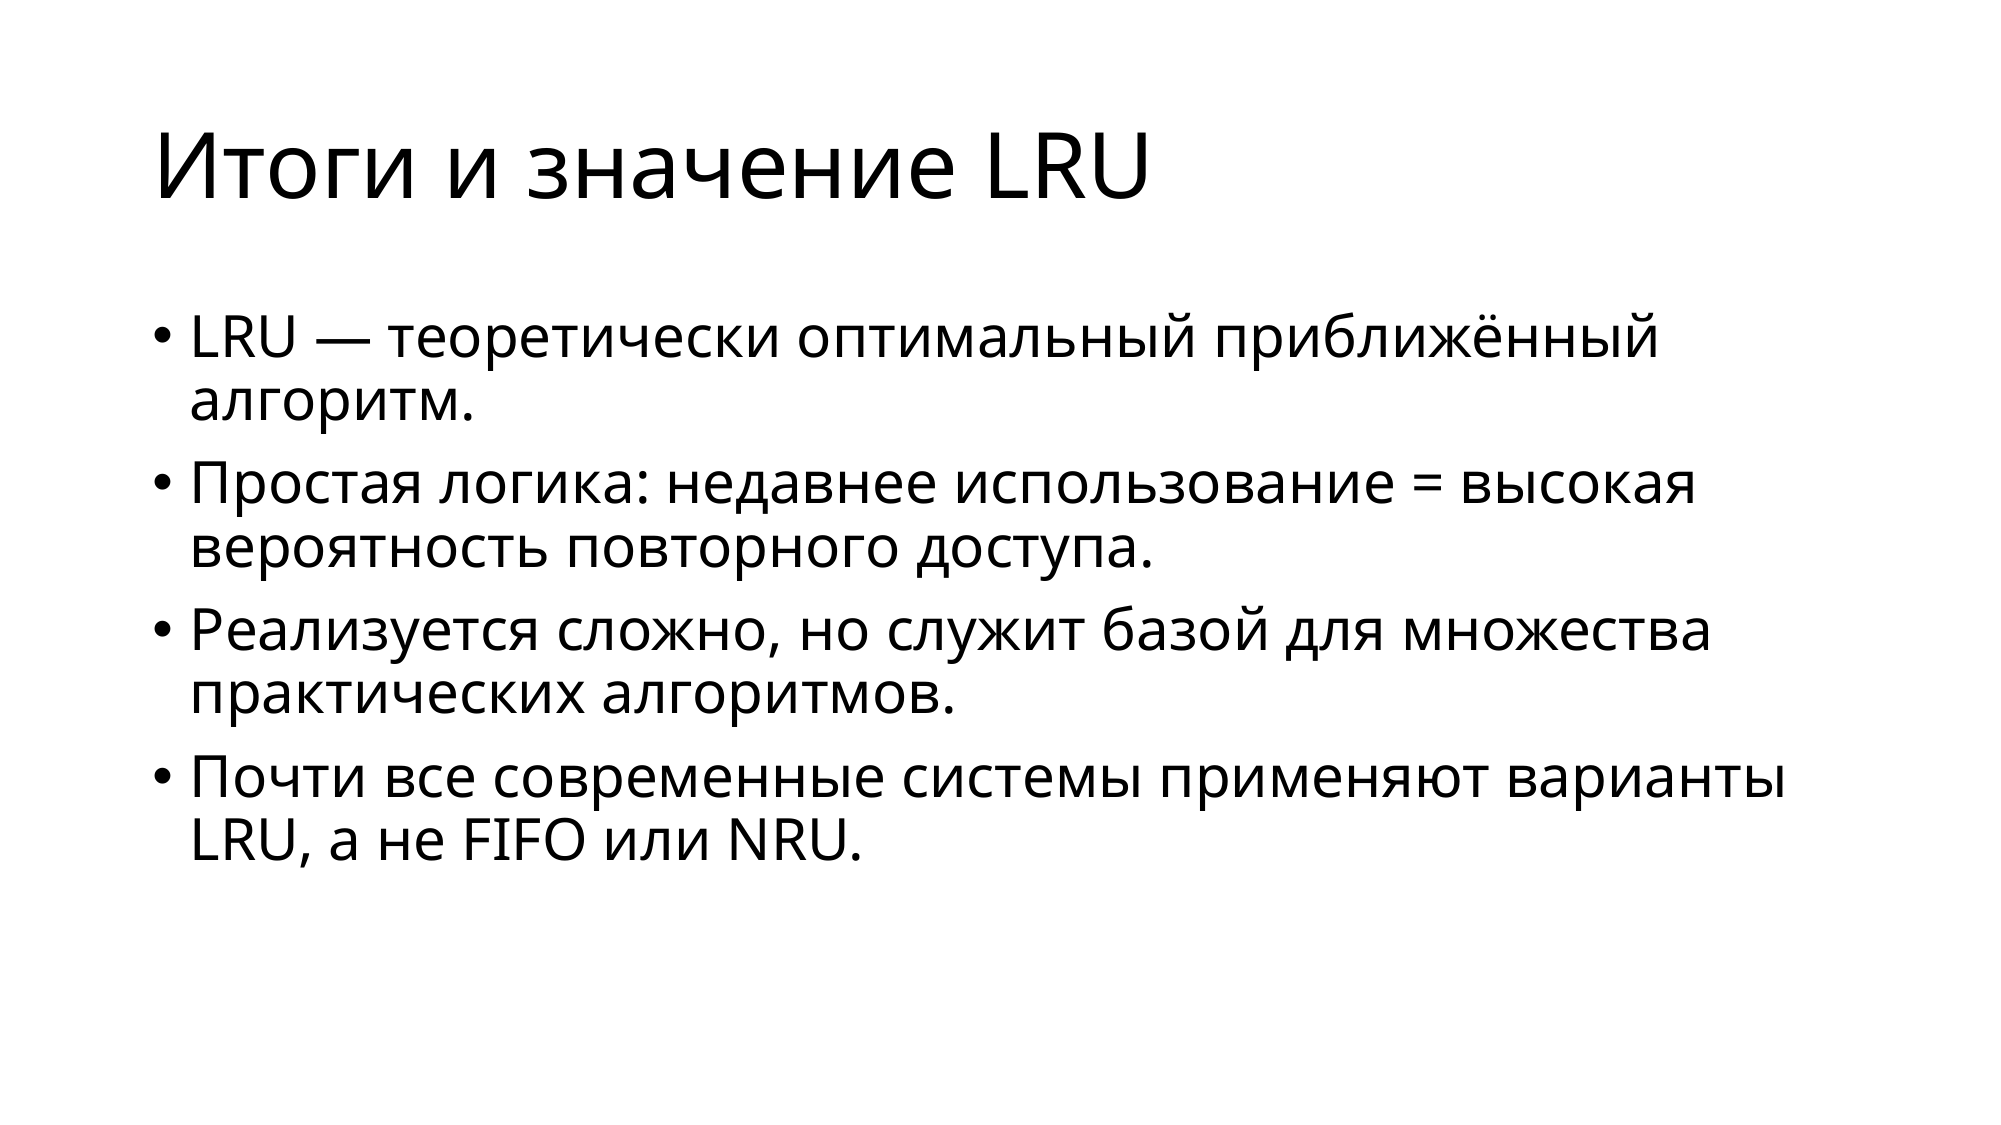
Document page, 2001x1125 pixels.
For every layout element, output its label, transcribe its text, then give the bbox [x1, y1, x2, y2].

title Итоги и значение LRU [137, 59, 1863, 278]
list LRU — теоретически оптимальный приближённый алгоритм. Простая логика: недавнее использование = высокая вероятность повторного доступа. Реализуется сложно, но служит базой для множества практических алгоритмов. Почти все современные системы применяют варианты LRU, а не FIFO или NRU. [137, 299, 1863, 1014]
